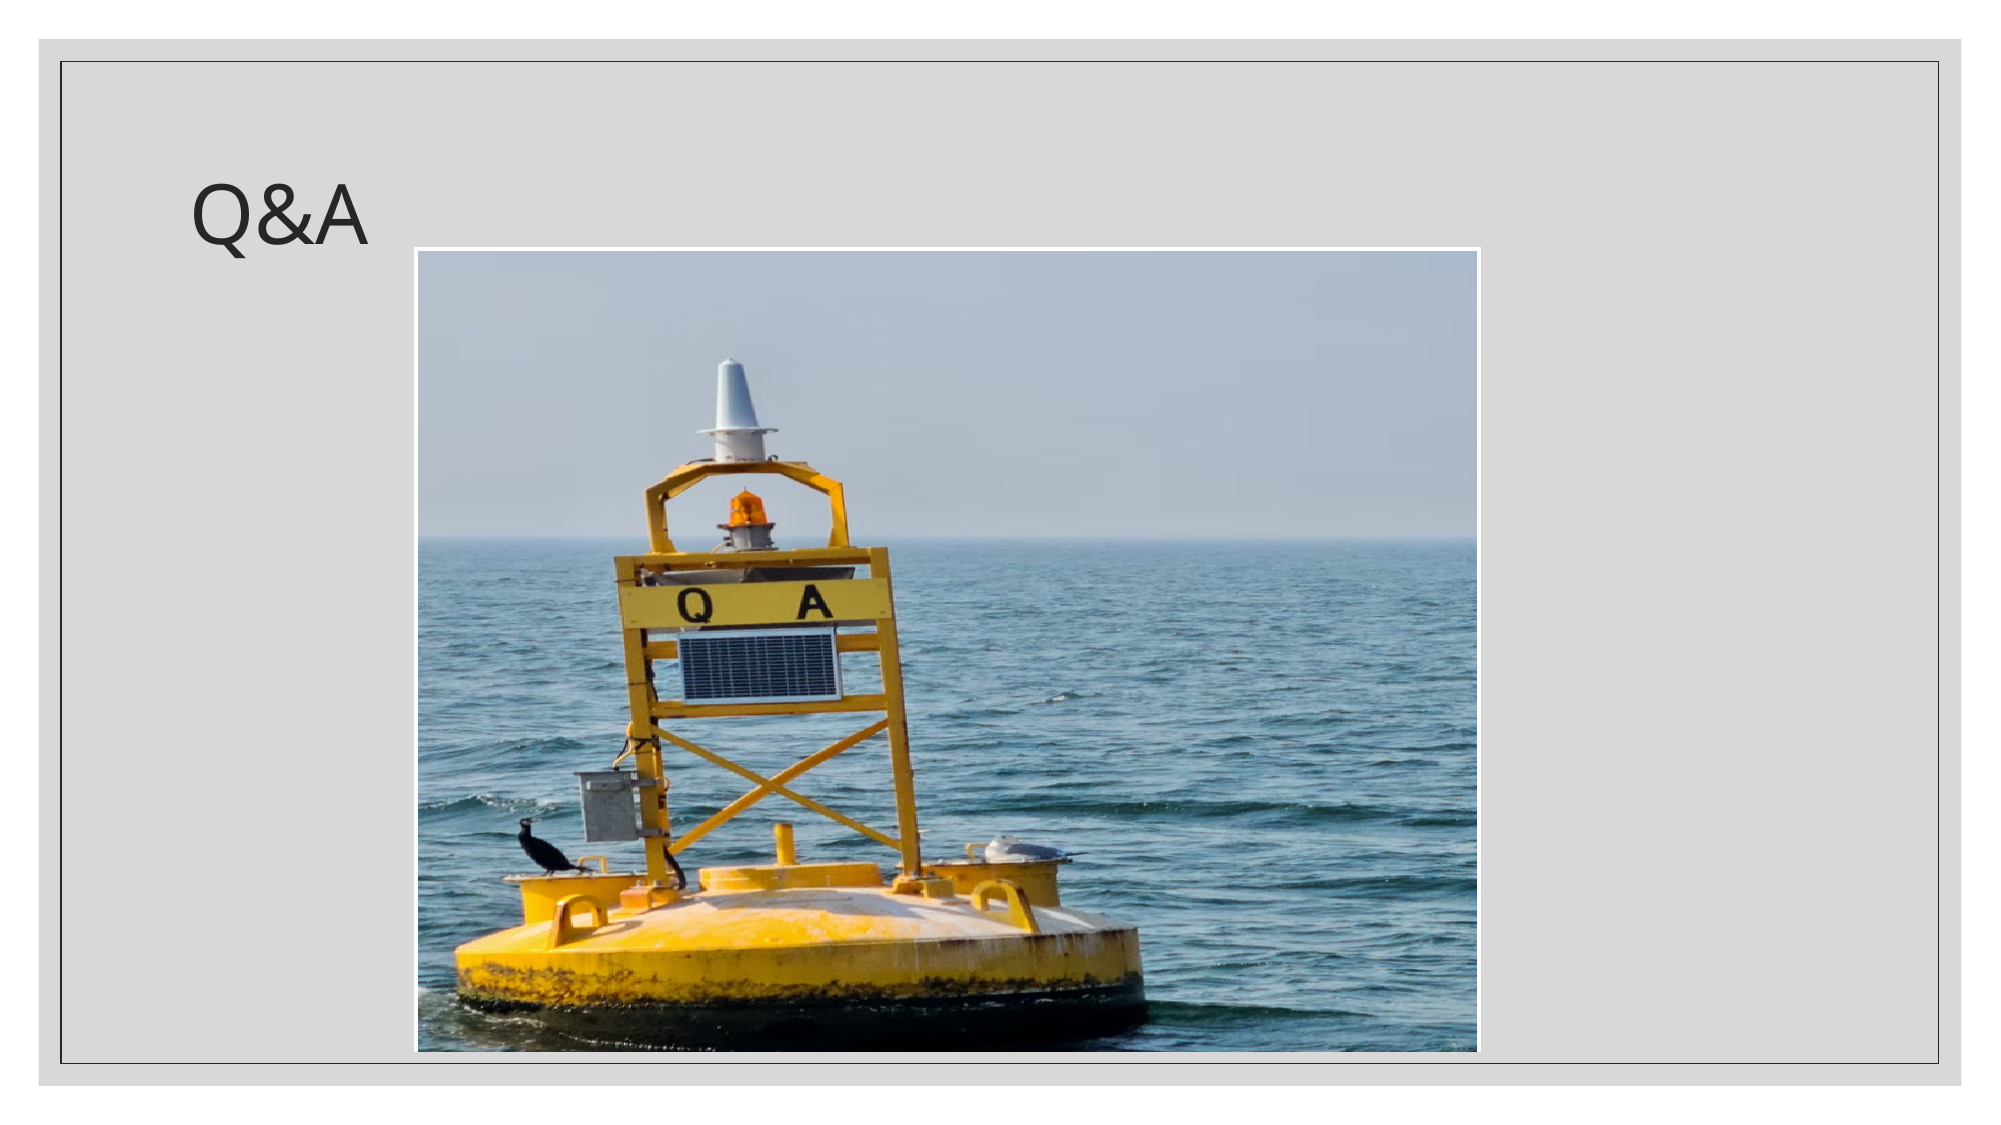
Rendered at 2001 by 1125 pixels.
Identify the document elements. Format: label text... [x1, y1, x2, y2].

title Q&A [174, 105, 1825, 331]
picture [414, 246, 1481, 1052]
